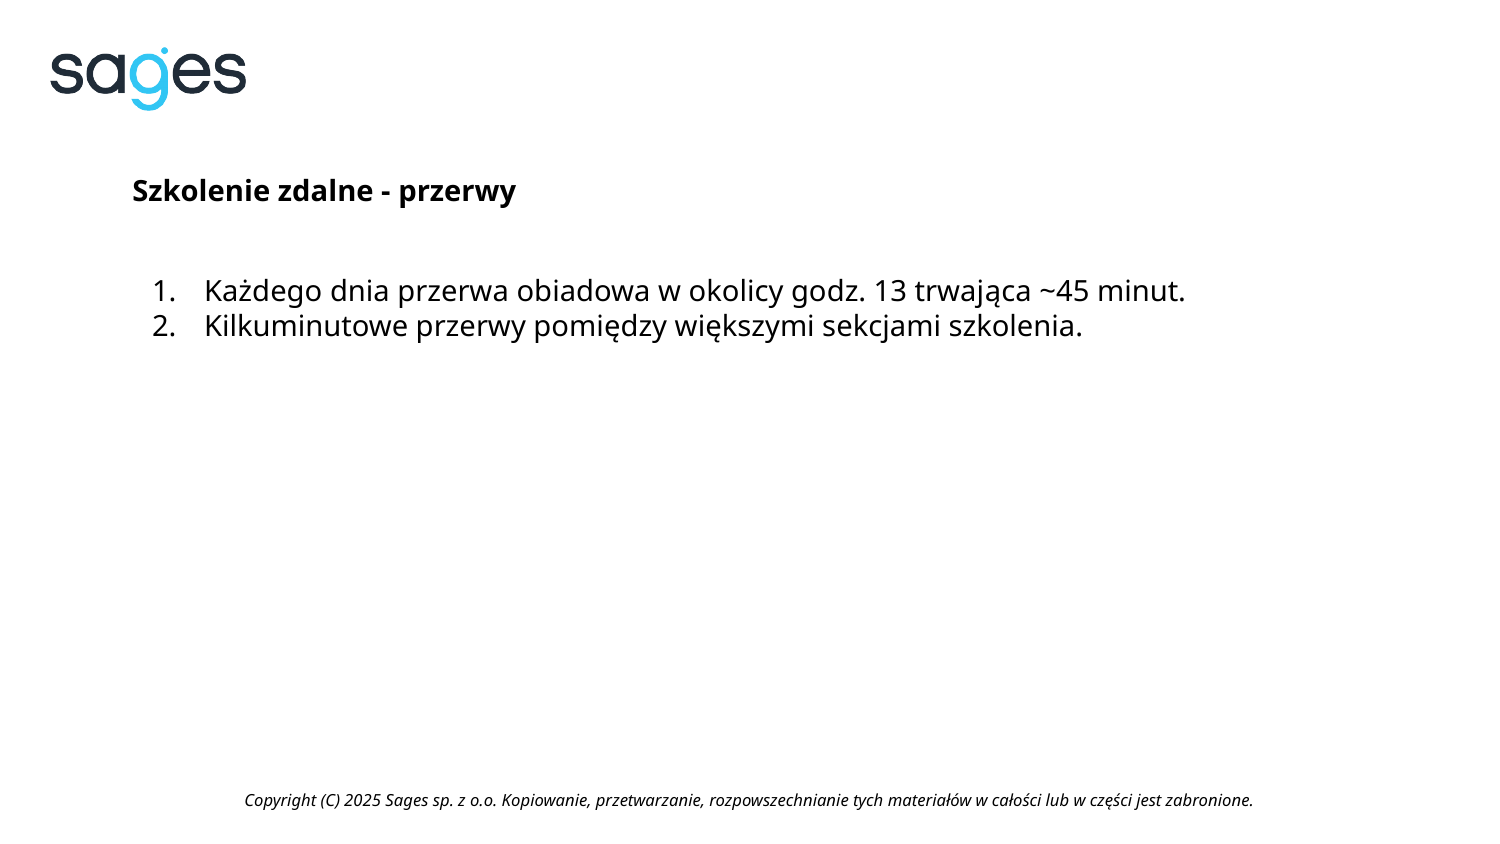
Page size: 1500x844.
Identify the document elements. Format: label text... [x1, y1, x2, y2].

text_box Szkolenie zdalne - przerwy [117, 156, 1389, 222]
picture [50, 47, 246, 111]
text_box Każdego dnia przerwa obiadowa w okolicy godz. 13 trwająca ~45 minut. Kilkuminutowe przerwy pomiędzy większymi sekcjami szkolenia. [114, 256, 1244, 357]
